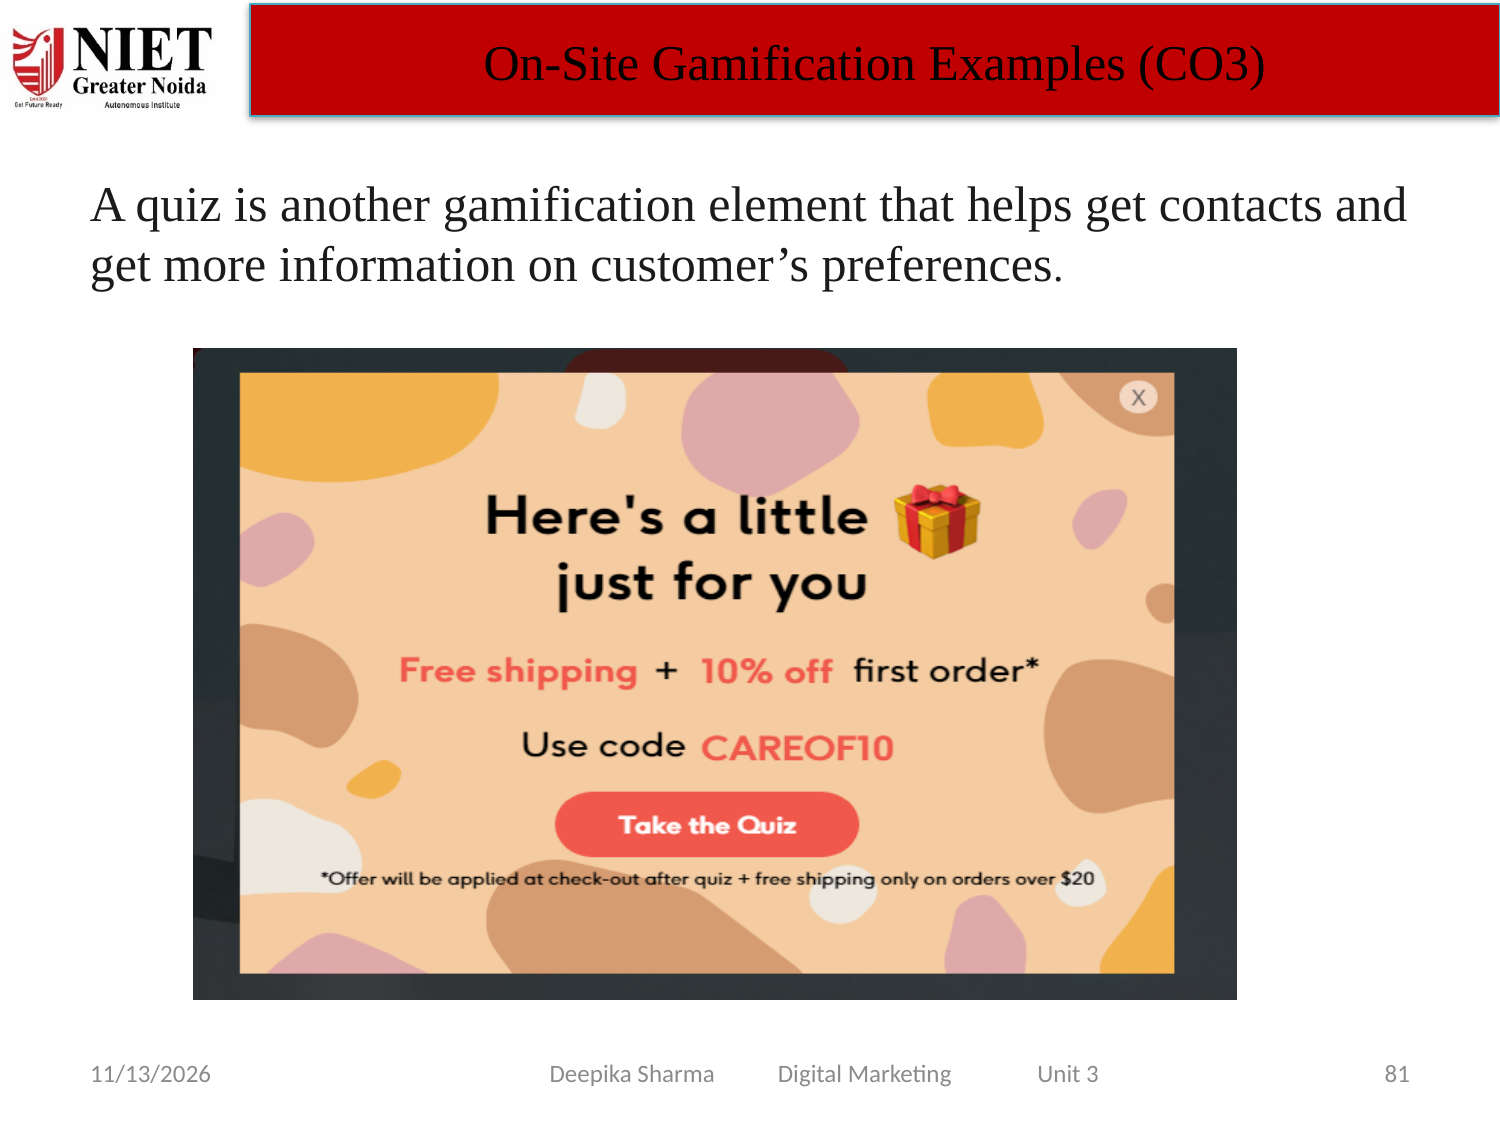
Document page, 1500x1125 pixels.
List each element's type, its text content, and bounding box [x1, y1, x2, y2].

picture [0, 17, 224, 120]
text_box A quiz is another gamification element that helps get contacts and get more information on customer’s preferences. [74, 164, 1425, 390]
slide_number 81 [1074, 1042, 1425, 1103]
picture [193, 347, 1237, 1001]
text_box On-Site Gamification Examples (CO3) [249, 3, 1500, 117]
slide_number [75, 1042, 412, 1103]
footer Deepika Sharma Digital Marketing Unit 3 [412, 1042, 1074, 1103]
